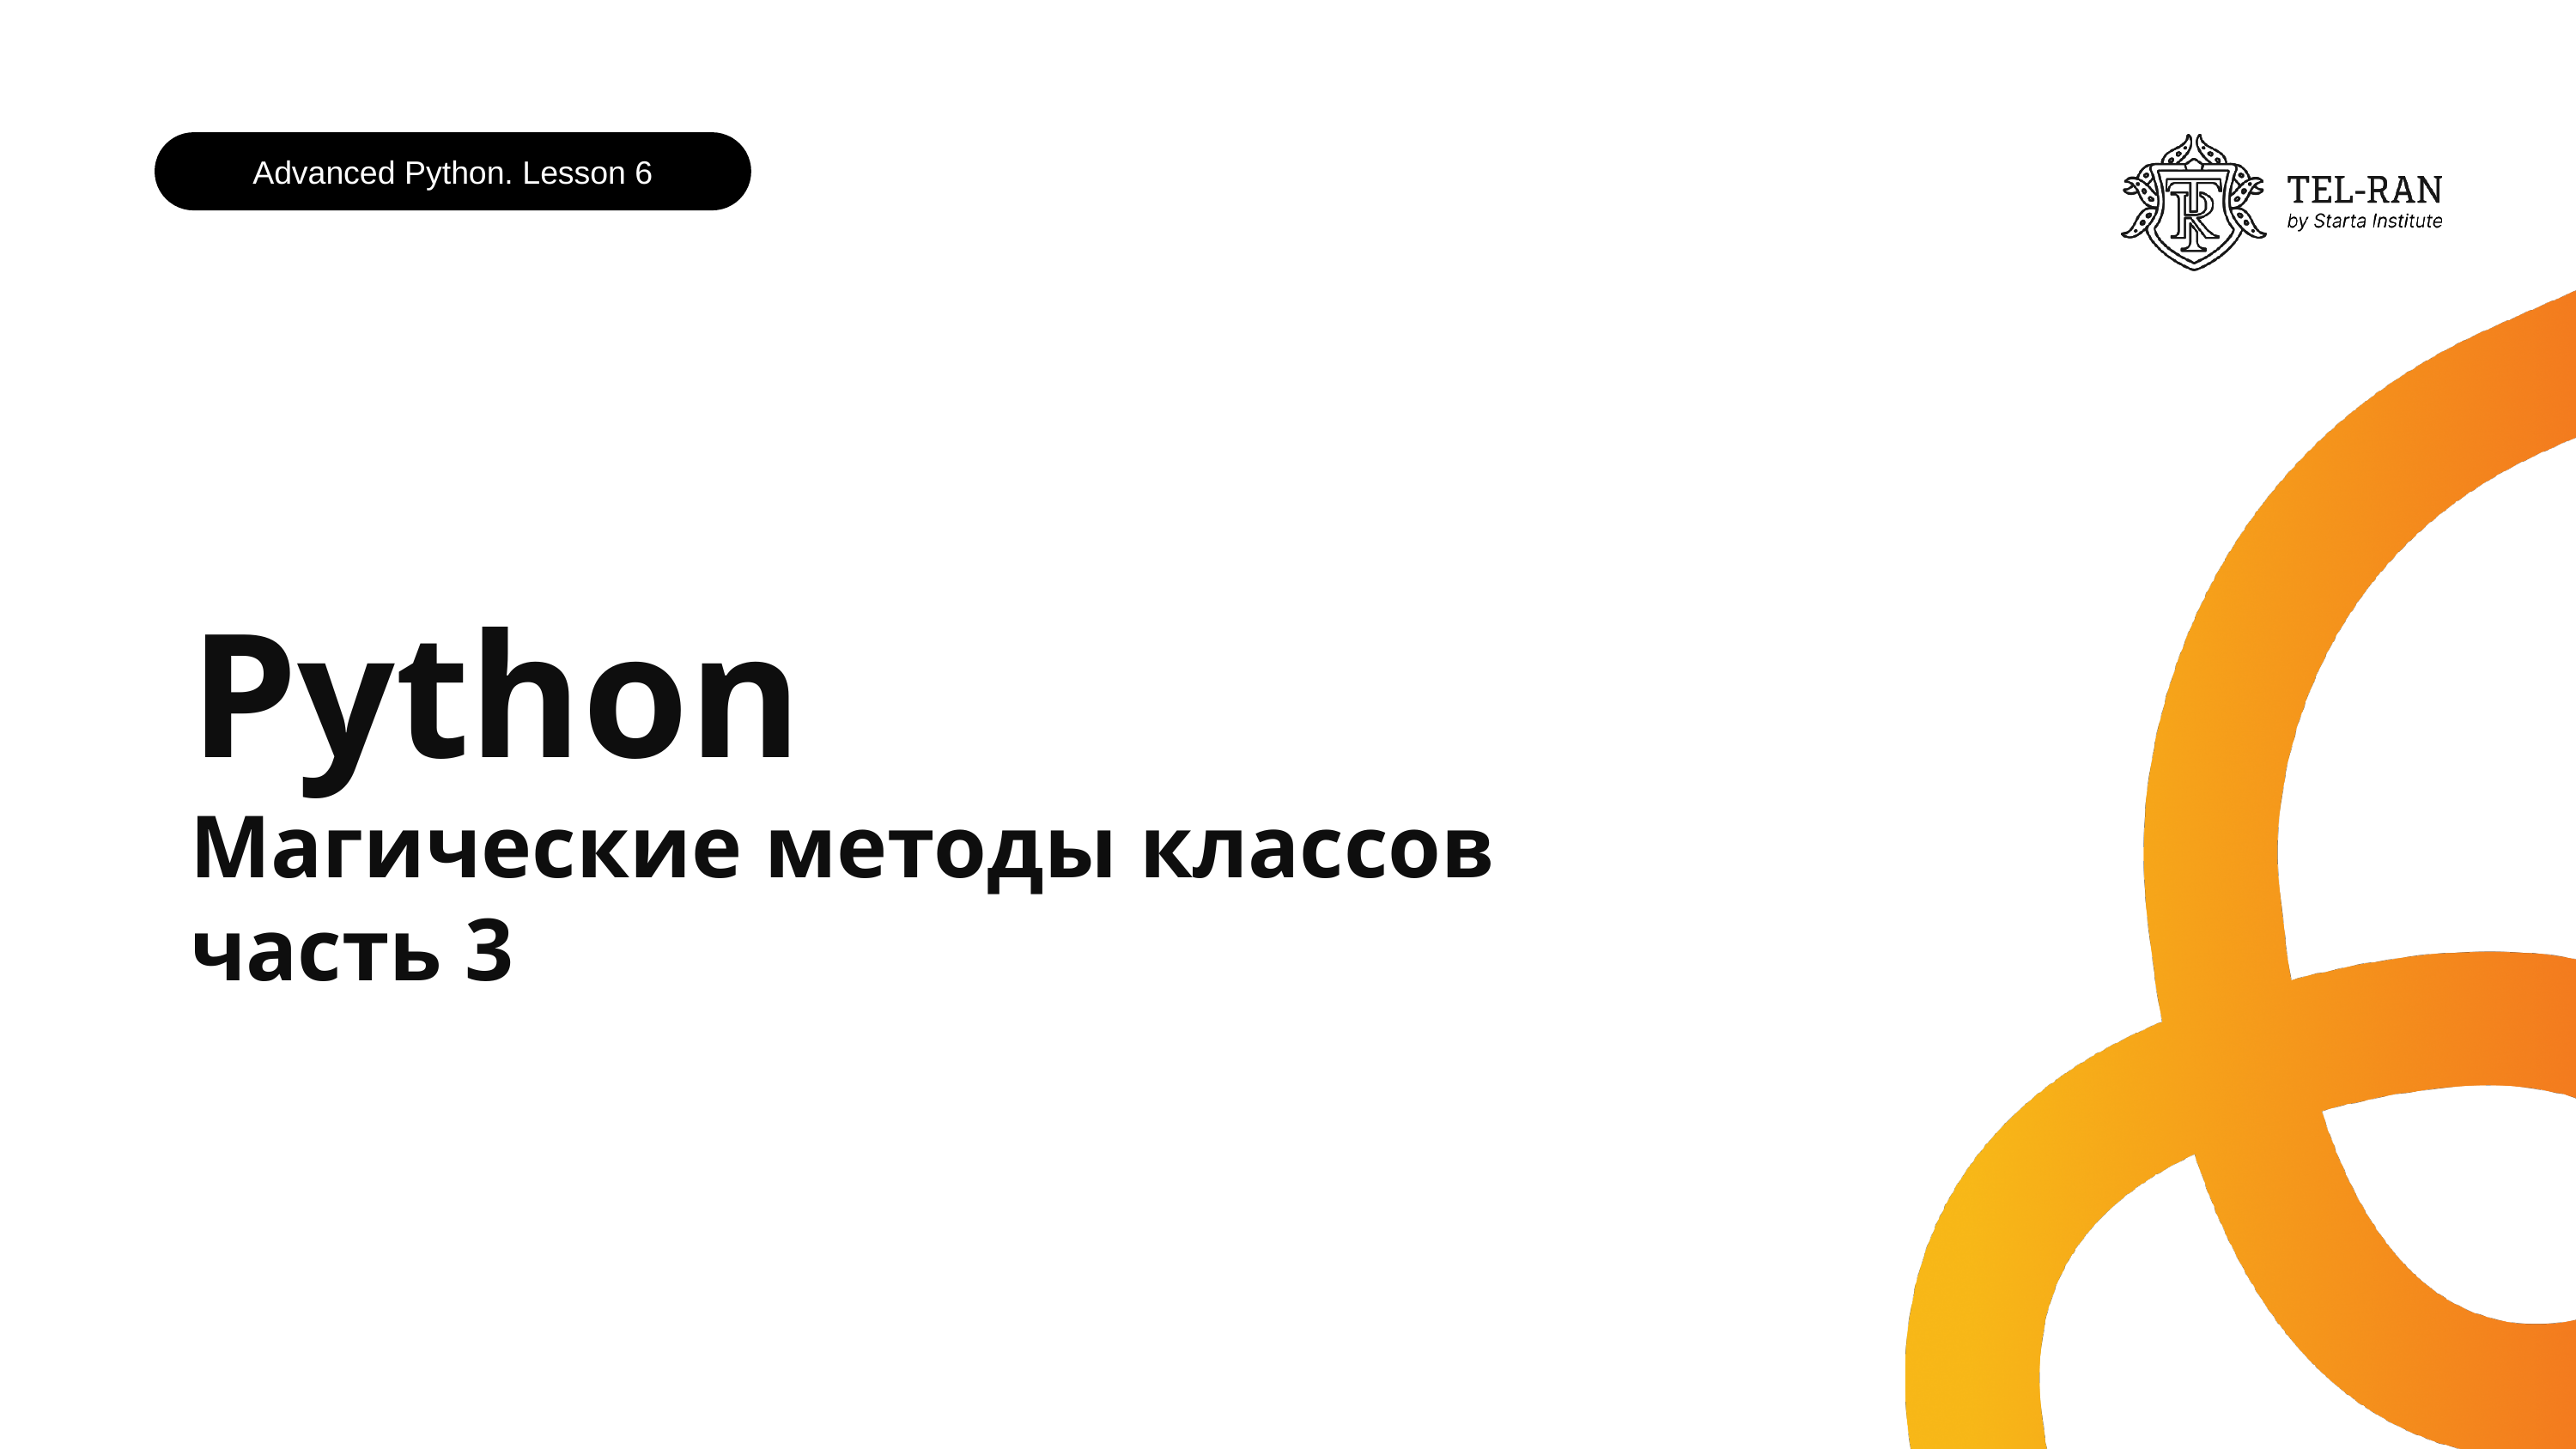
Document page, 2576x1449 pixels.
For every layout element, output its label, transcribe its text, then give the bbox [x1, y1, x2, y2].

text_box Advanced Python. Lesson 6 [155, 132, 751, 211]
picture [1516, 0, 2576, 1449]
title Python Магические методы классов часть 3 [177, 579, 1510, 989]
